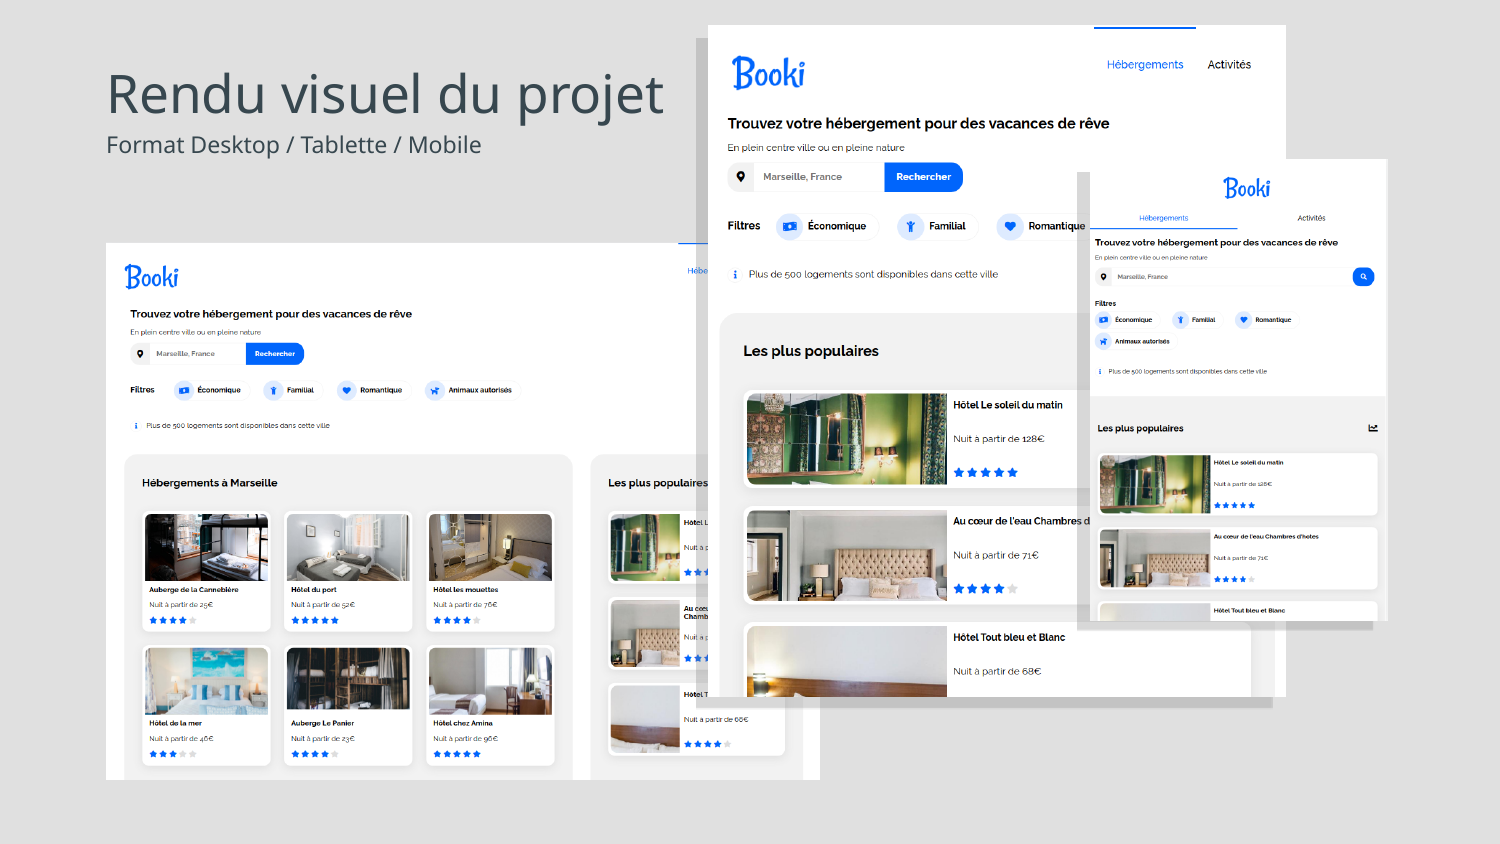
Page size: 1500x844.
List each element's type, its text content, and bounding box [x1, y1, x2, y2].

text_box Rendu visuel du projet Format Desktop / Tablette / Mobile [91, 41, 696, 177]
picture [106, 25, 1388, 780]
